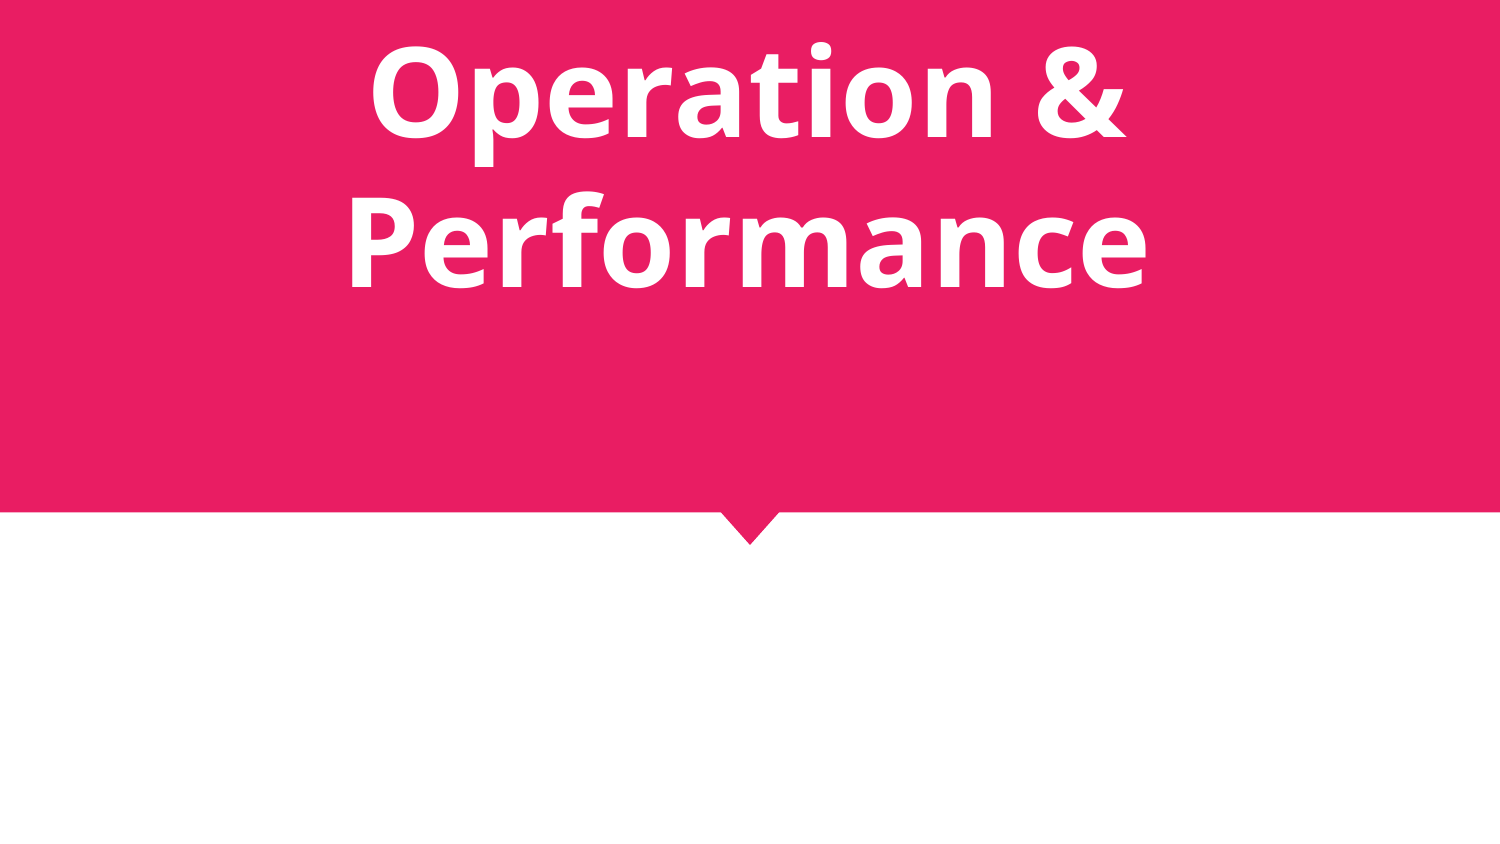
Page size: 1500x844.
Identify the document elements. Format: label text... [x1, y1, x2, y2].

title Operation & Performance [67, 105, 1427, 328]
